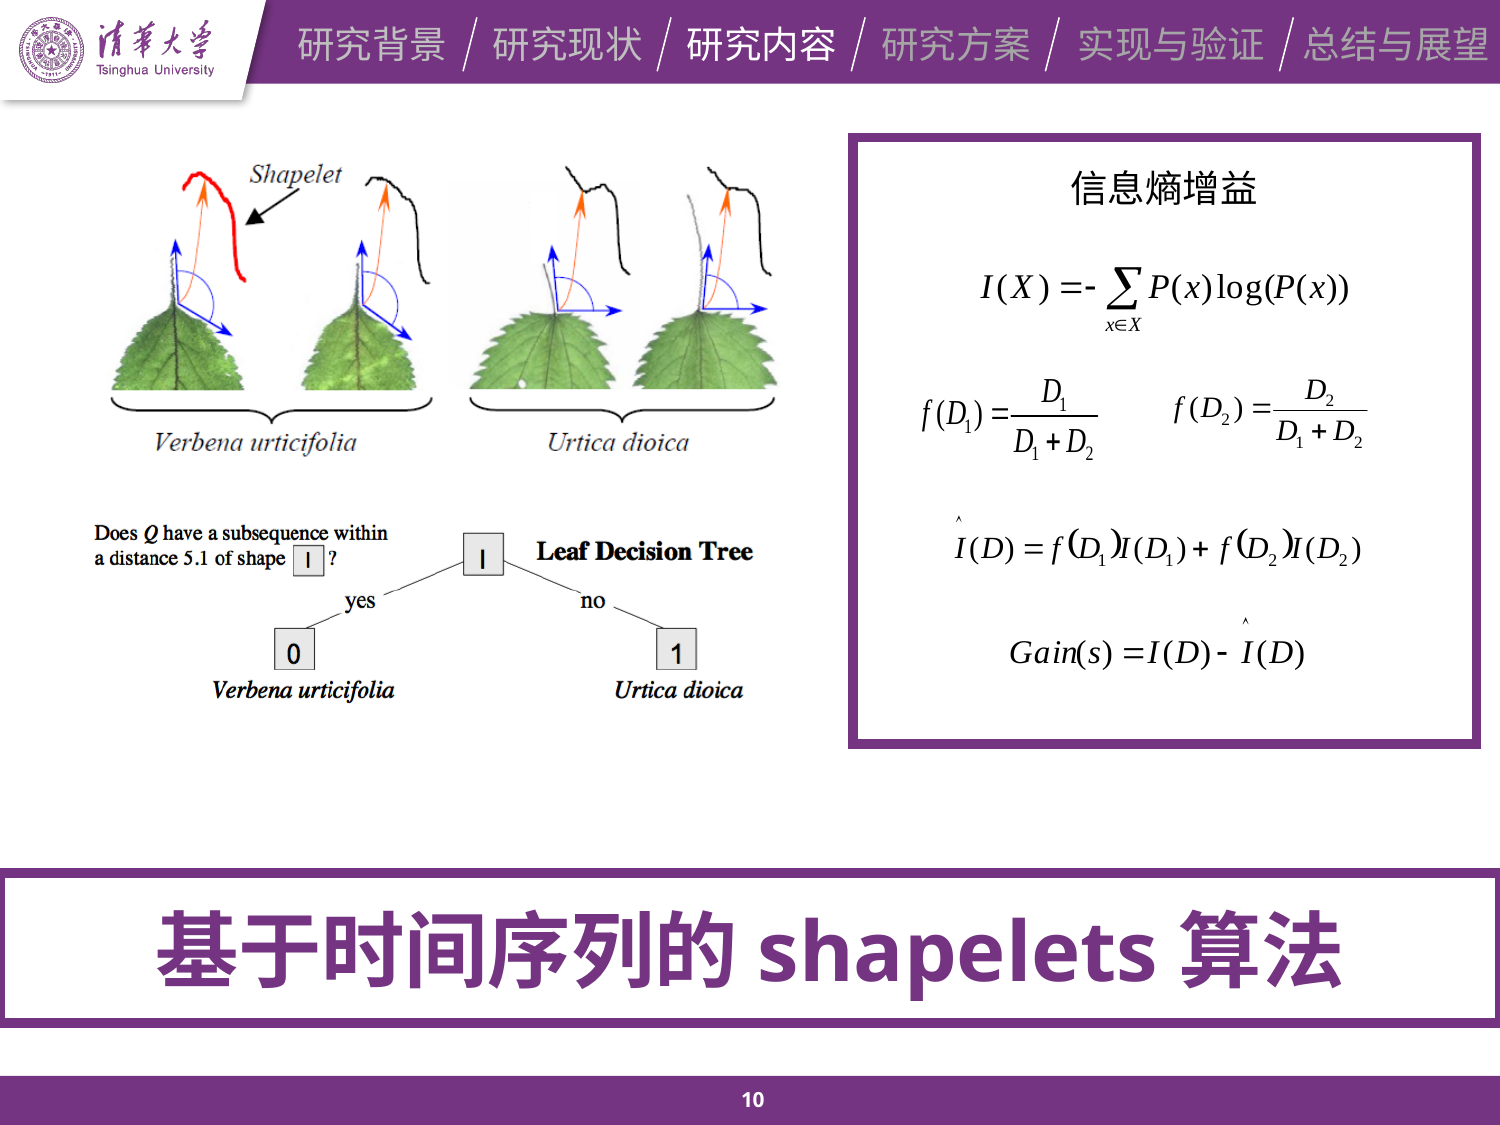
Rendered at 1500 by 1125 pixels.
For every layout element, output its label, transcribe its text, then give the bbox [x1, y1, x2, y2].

text_box 总结与展望 [1287, 13, 1500, 74]
text_box 研究背景 [282, 13, 462, 74]
text_box 研究方案 [866, 13, 1046, 74]
text_box 研究现状 [477, 13, 658, 74]
text_box 信息熵增益 [974, 157, 1354, 218]
text_box [852, 137, 1477, 744]
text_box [462, 17, 478, 72]
text_box 基于时间序列的shapelets算法 [0, 873, 1500, 1024]
picture [19, 17, 214, 83]
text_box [949, 509, 1367, 572]
picture [80, 511, 826, 709]
text_box 实现与验证 [1063, 13, 1281, 74]
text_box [973, 260, 1354, 339]
text_box 研究内容 [671, 13, 852, 74]
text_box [1045, 17, 1060, 72]
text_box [912, 369, 1105, 469]
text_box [656, 17, 672, 72]
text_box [1163, 370, 1374, 455]
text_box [1004, 611, 1312, 678]
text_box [851, 17, 866, 72]
picture [52, 157, 853, 461]
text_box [1279, 17, 1294, 72]
